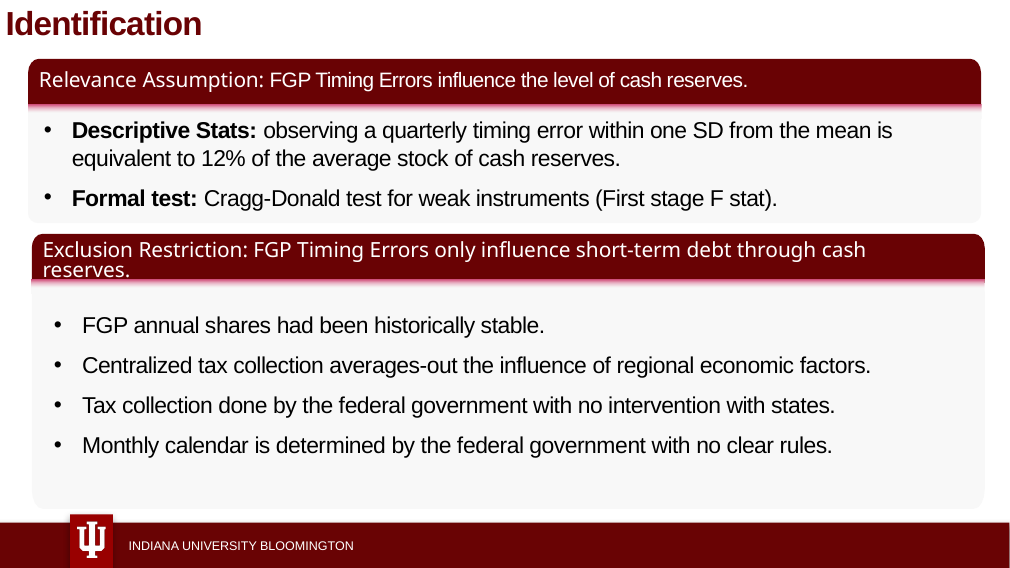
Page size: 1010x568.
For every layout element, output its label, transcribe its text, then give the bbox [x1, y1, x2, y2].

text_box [27, 58, 982, 224]
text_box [31, 233, 986, 510]
text_box Identification [3, 0, 1010, 42]
